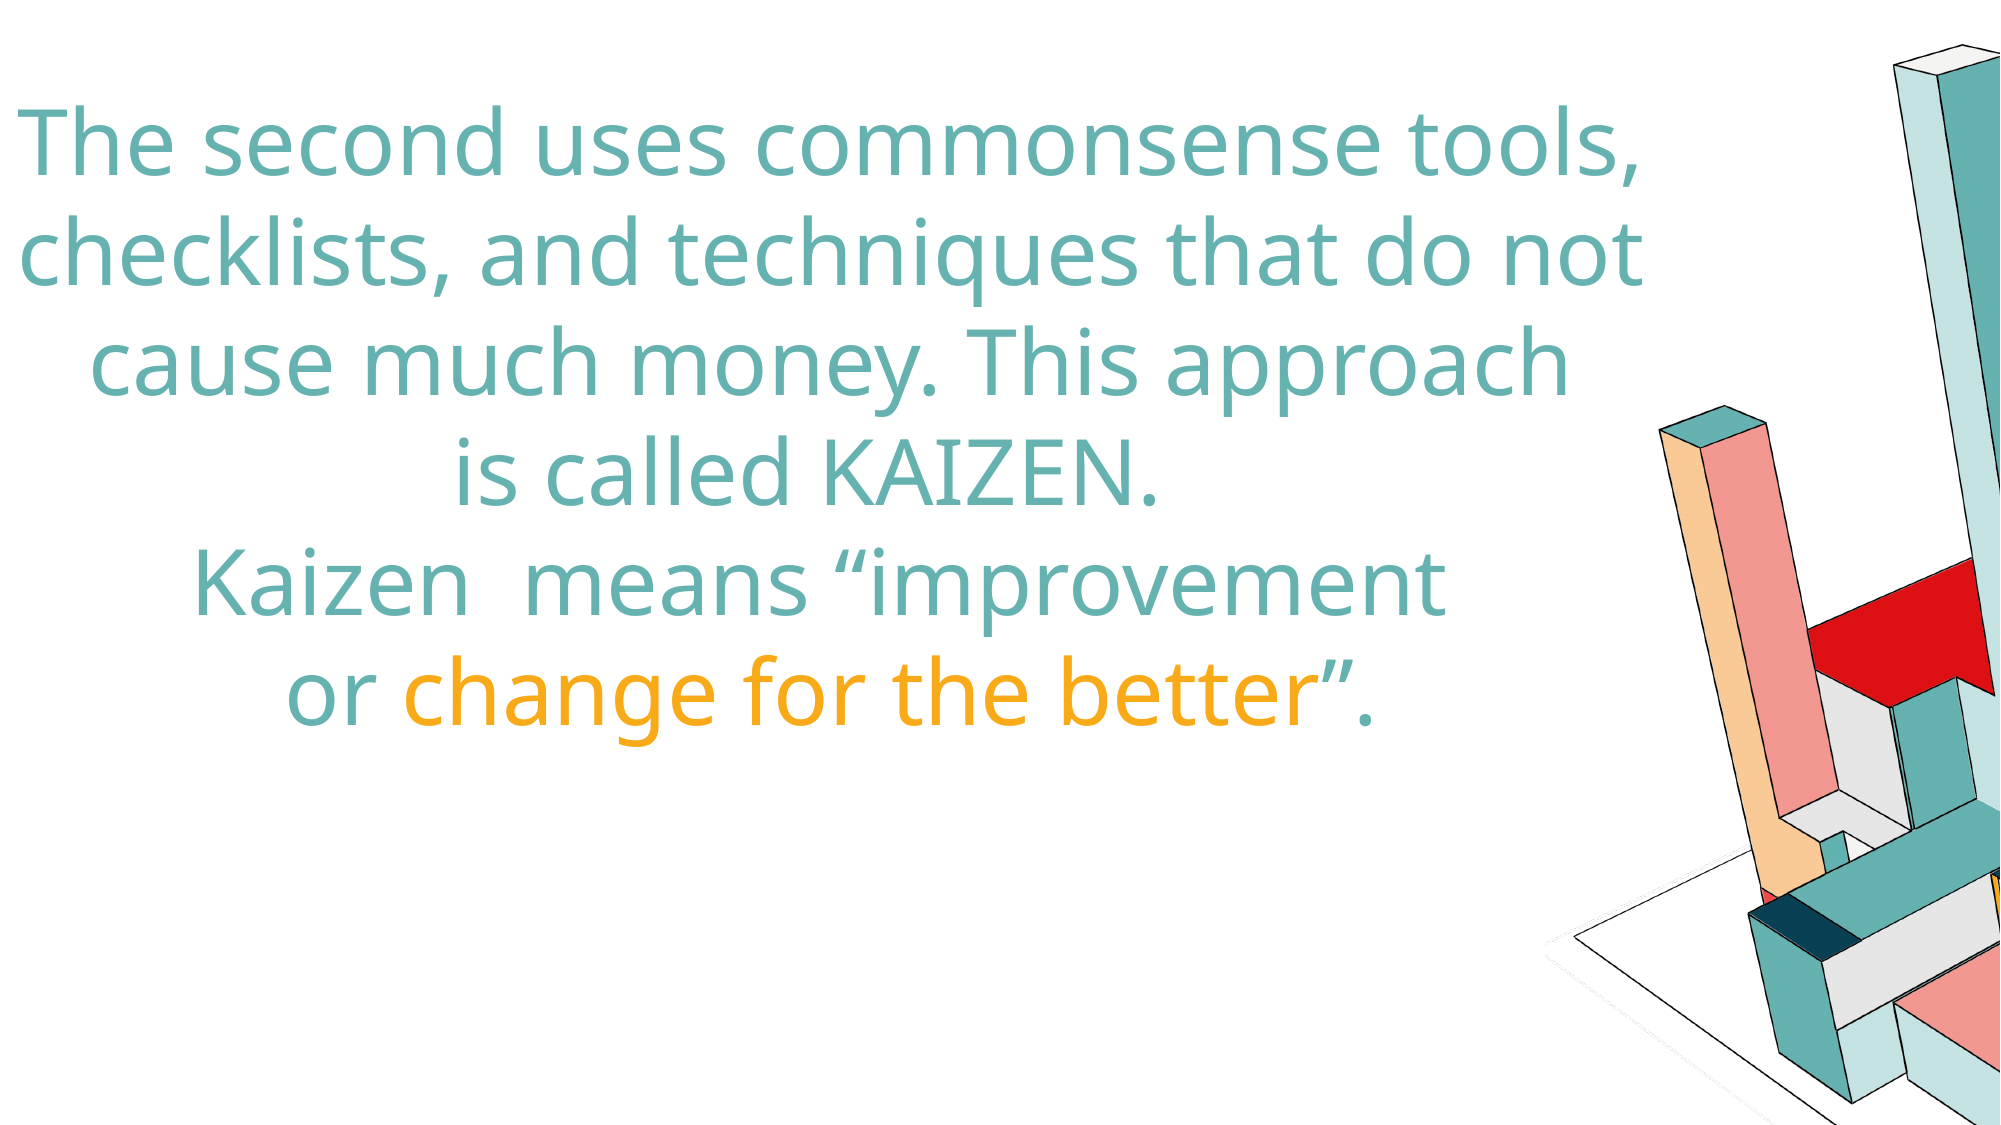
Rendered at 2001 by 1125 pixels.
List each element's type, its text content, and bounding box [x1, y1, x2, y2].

picture [1544, 43, 2000, 1125]
text_box The second uses commonsense tools, checklists, and techniques that do not cause much money. This approach is called KAIZEN. Kaizen means “improvement or change for the better”. [2, 76, 1661, 751]
